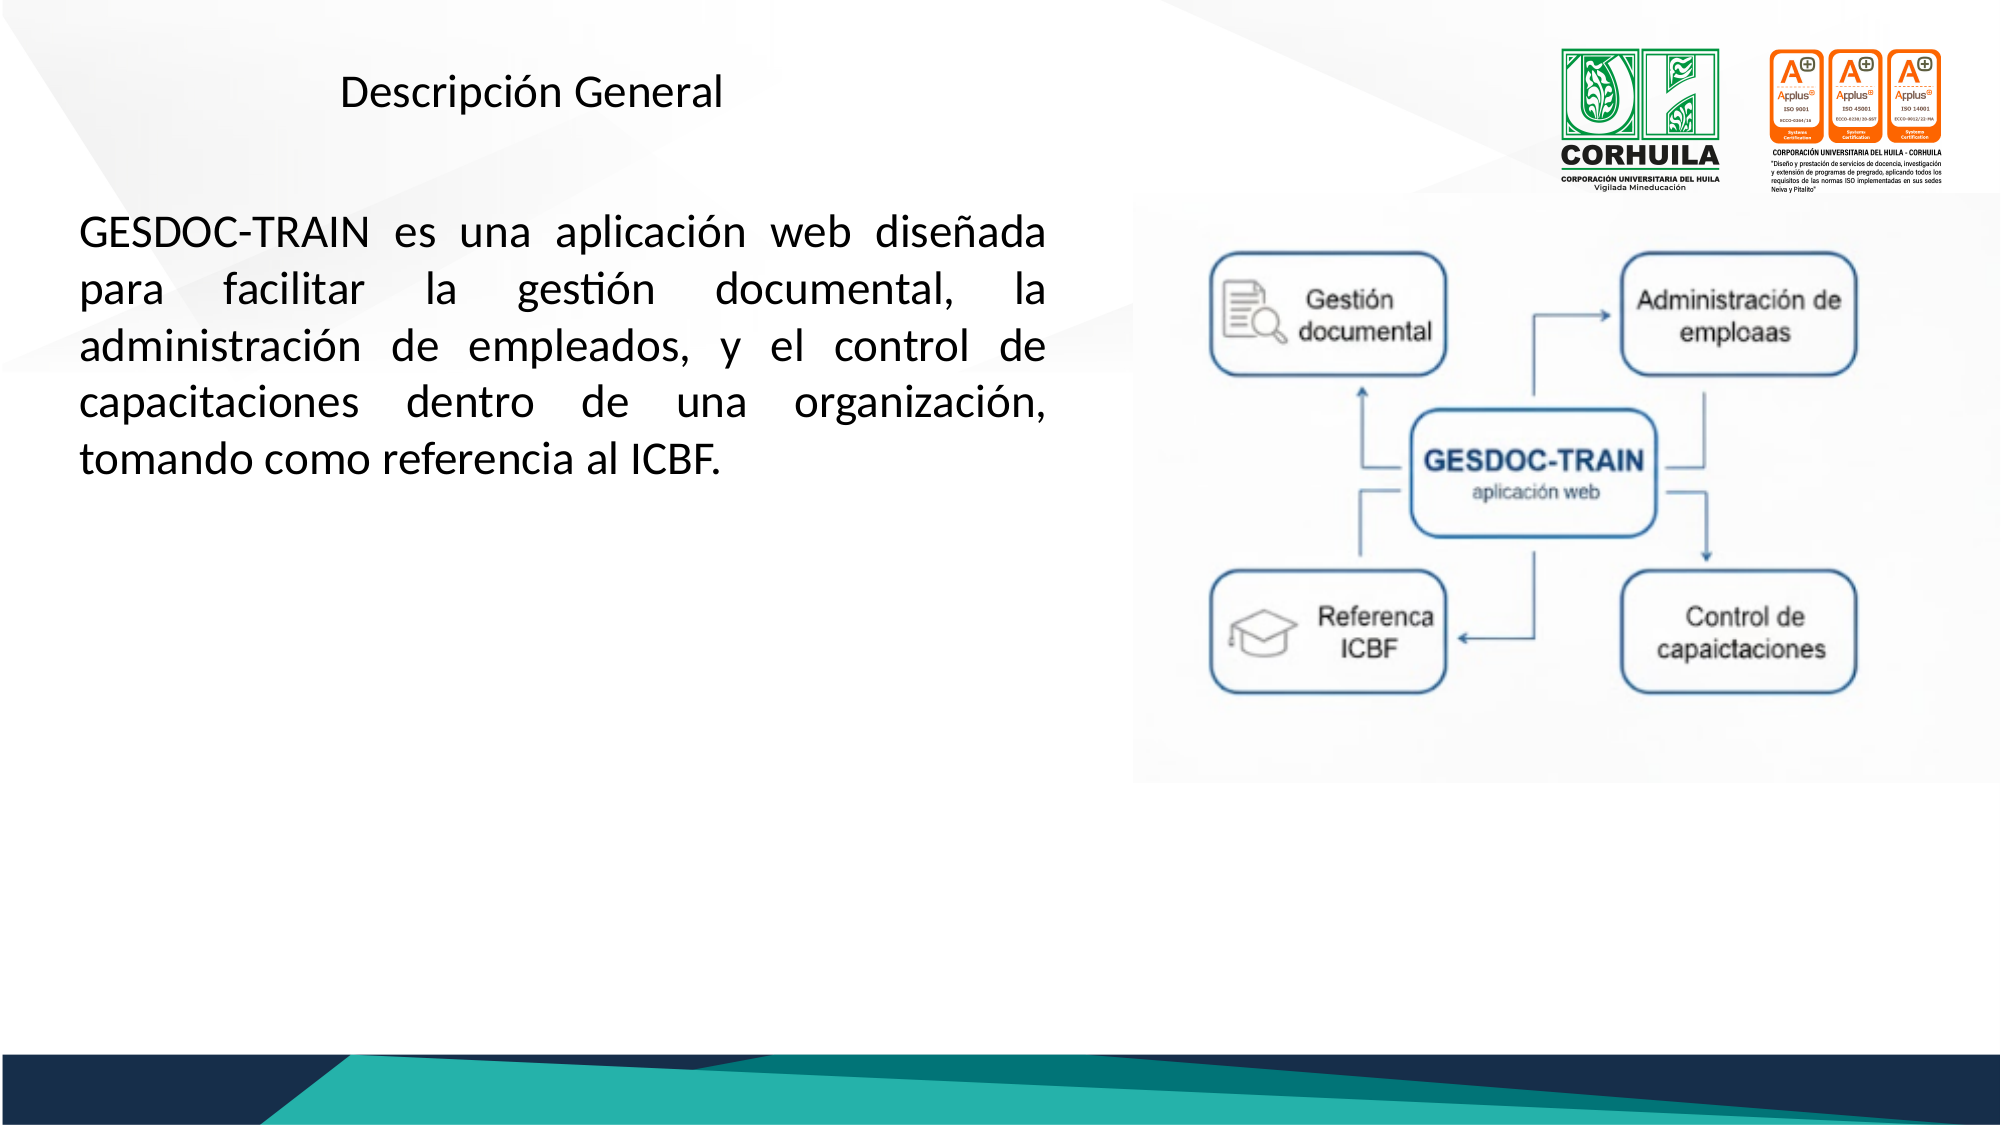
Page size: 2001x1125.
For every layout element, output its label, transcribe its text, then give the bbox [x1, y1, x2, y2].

text_box GESDOC-TRAIN es una aplicación web diseñada para facilitar la gestión documental, la administración de empleados, y el control de capacitaciones dentro de una organización, tomando como referencia al ICBF. [64, 193, 1064, 491]
picture [0, 0, 2001, 1125]
text_box Descripción General [33, 53, 1033, 125]
